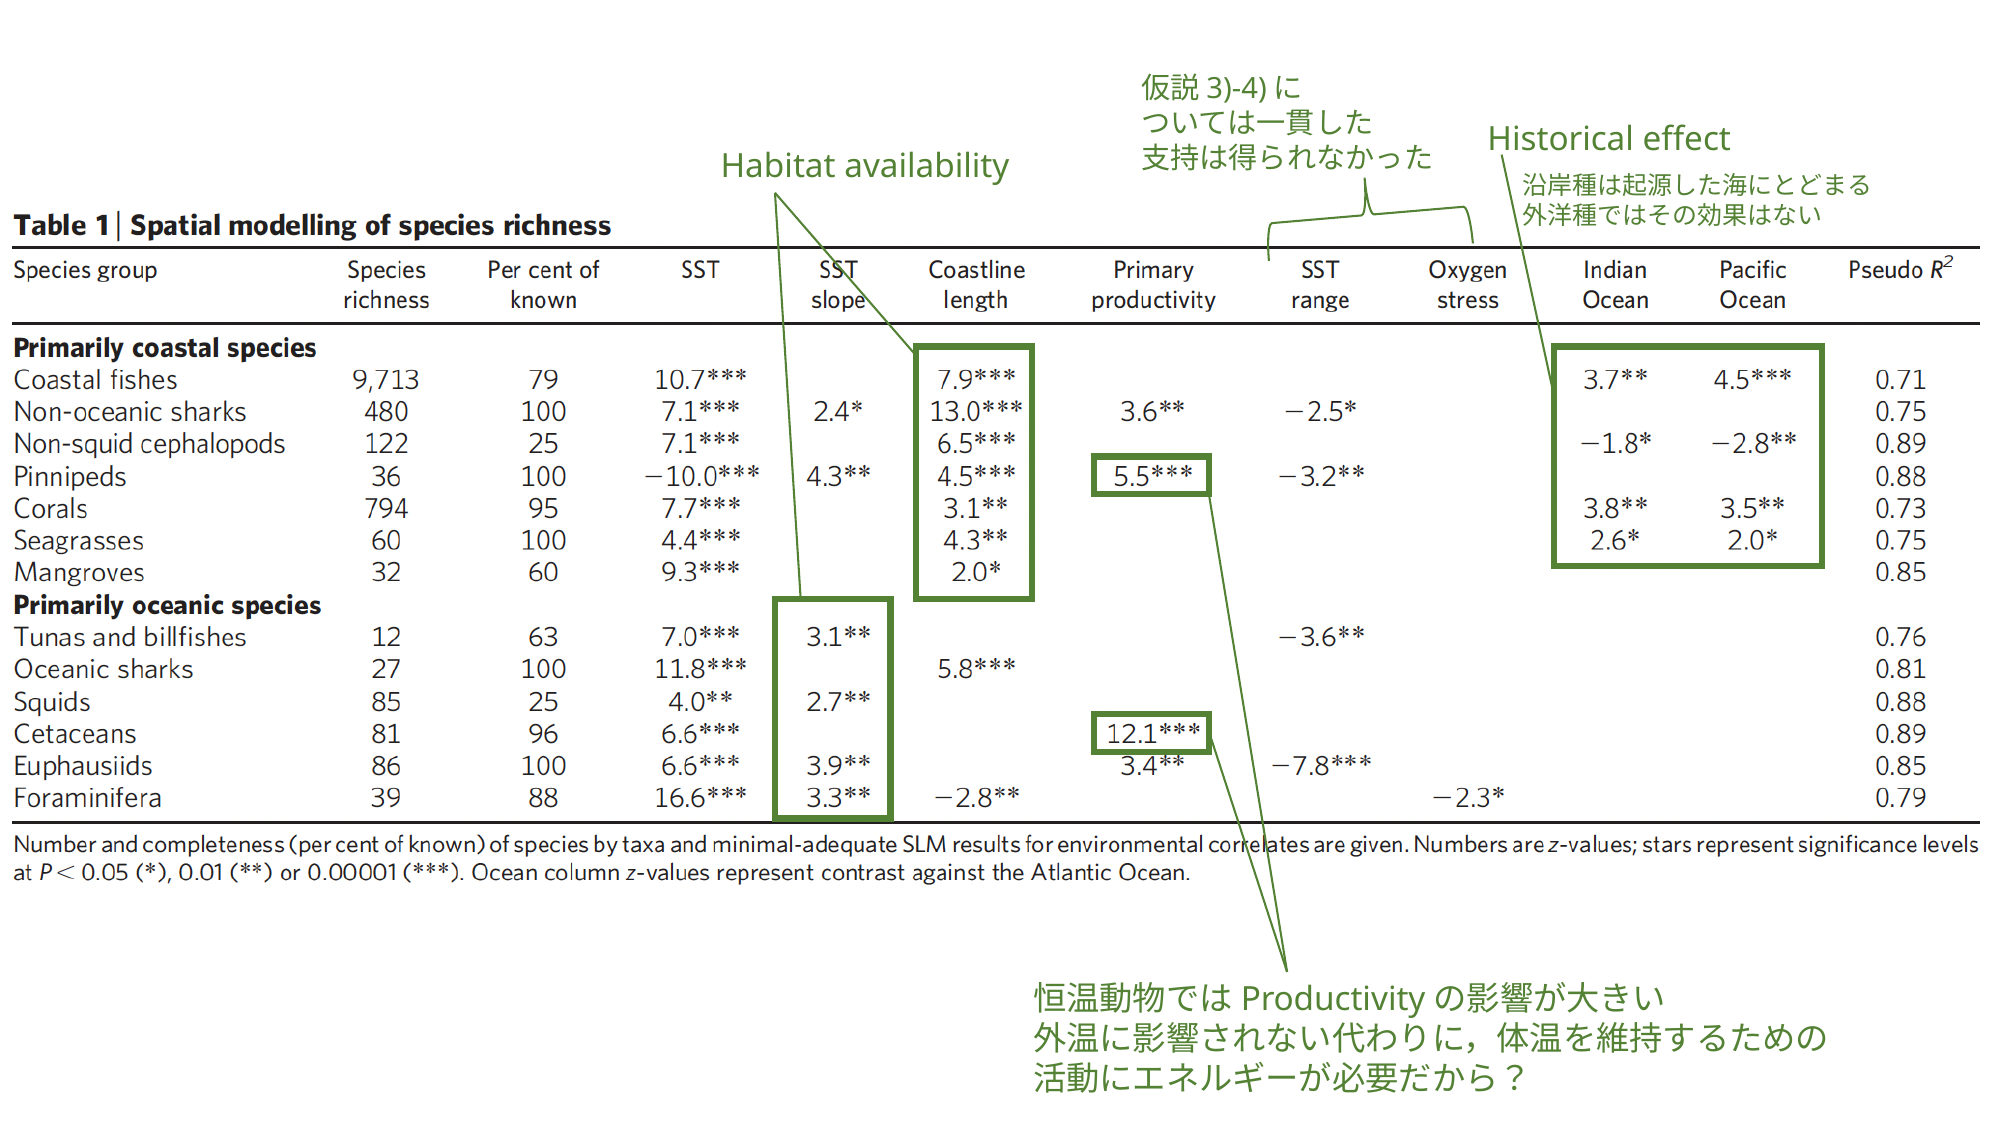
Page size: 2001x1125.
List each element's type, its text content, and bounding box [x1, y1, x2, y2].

text_box 恒温動物ではProductivityの影響が大きい 外温に影響されない代わりに，体温を維持するための 活動にエネルギーが必要だから？ [1018, 969, 1845, 1105]
text_box Habitat availability [705, 137, 1025, 192]
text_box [1501, 154, 1555, 396]
text_box 仮説3)-4)に ついては一貫した 支持は得られなかった [1126, 62, 1449, 182]
text_box 沿岸種は起源した海にとどまる 外洋種ではその効果はない [1555, 162, 1887, 192]
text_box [774, 192, 917, 356]
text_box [774, 356, 801, 599]
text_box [1209, 733, 1288, 972]
picture [0, 192, 2000, 908]
text_box Historical effect [1472, 109, 1747, 165]
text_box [1207, 488, 1288, 972]
